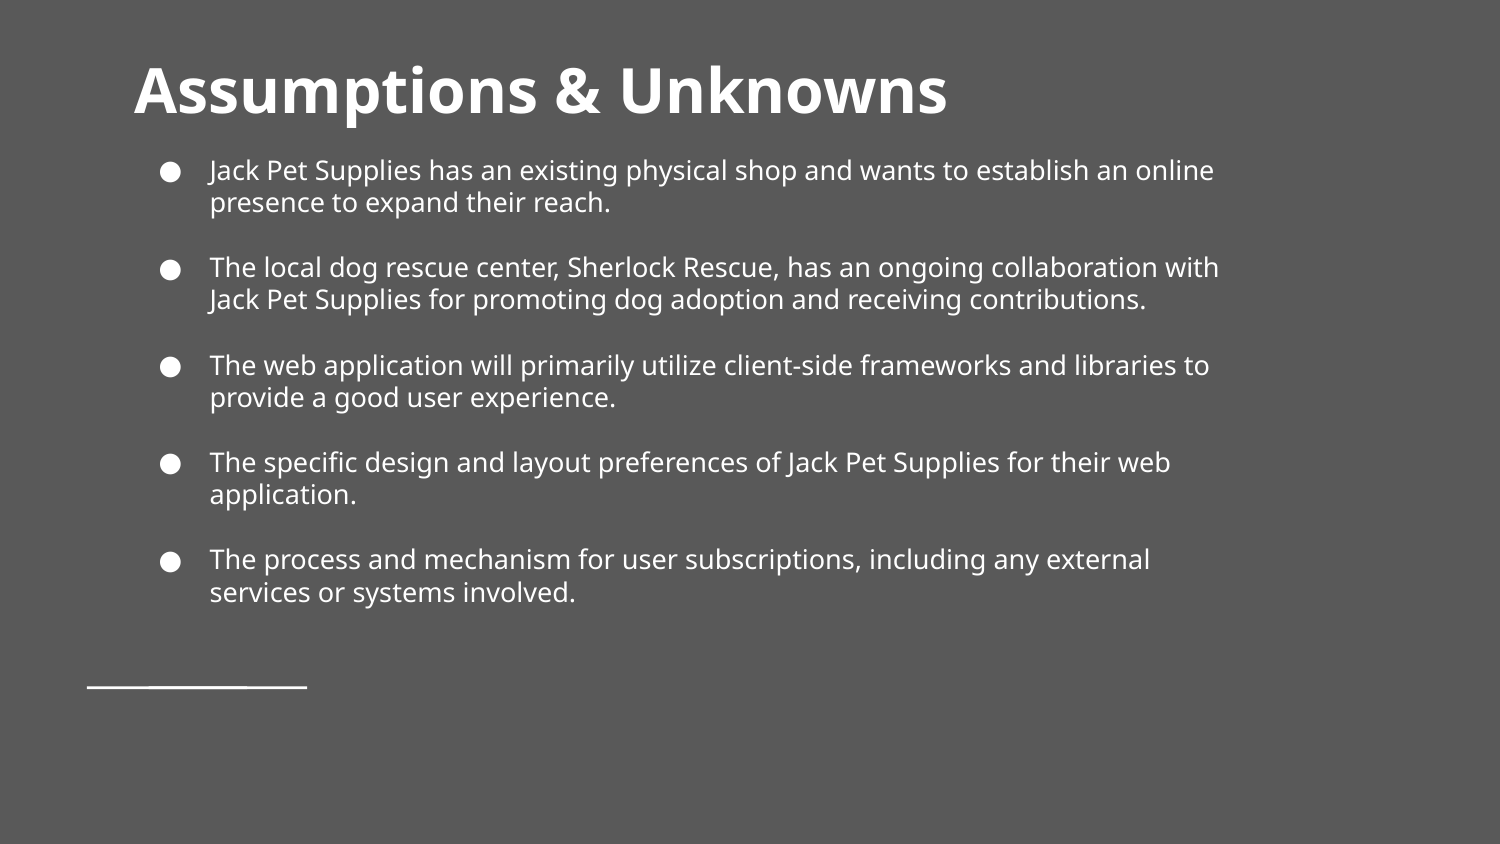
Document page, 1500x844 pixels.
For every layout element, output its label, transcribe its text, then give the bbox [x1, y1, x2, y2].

title Jack Pet Supplies has an existing physical shop and wants to establish an online presence to expand their reach. The local dog rescue center, Sherlock Rescue, has an ongoing collaboration with Jack Pet Supplies for promoting dog adoption and receiving contributions. The web application will primarily utilize client-side frameworks and libraries to provide a good user experience. The specific design and layout preferences of Jack Pet Supplies for their web application. The process and mechanism for user subscriptions, including any external services or systems involved. [119, 137, 1272, 683]
title Assumptions & Unknowns [119, 36, 1272, 137]
